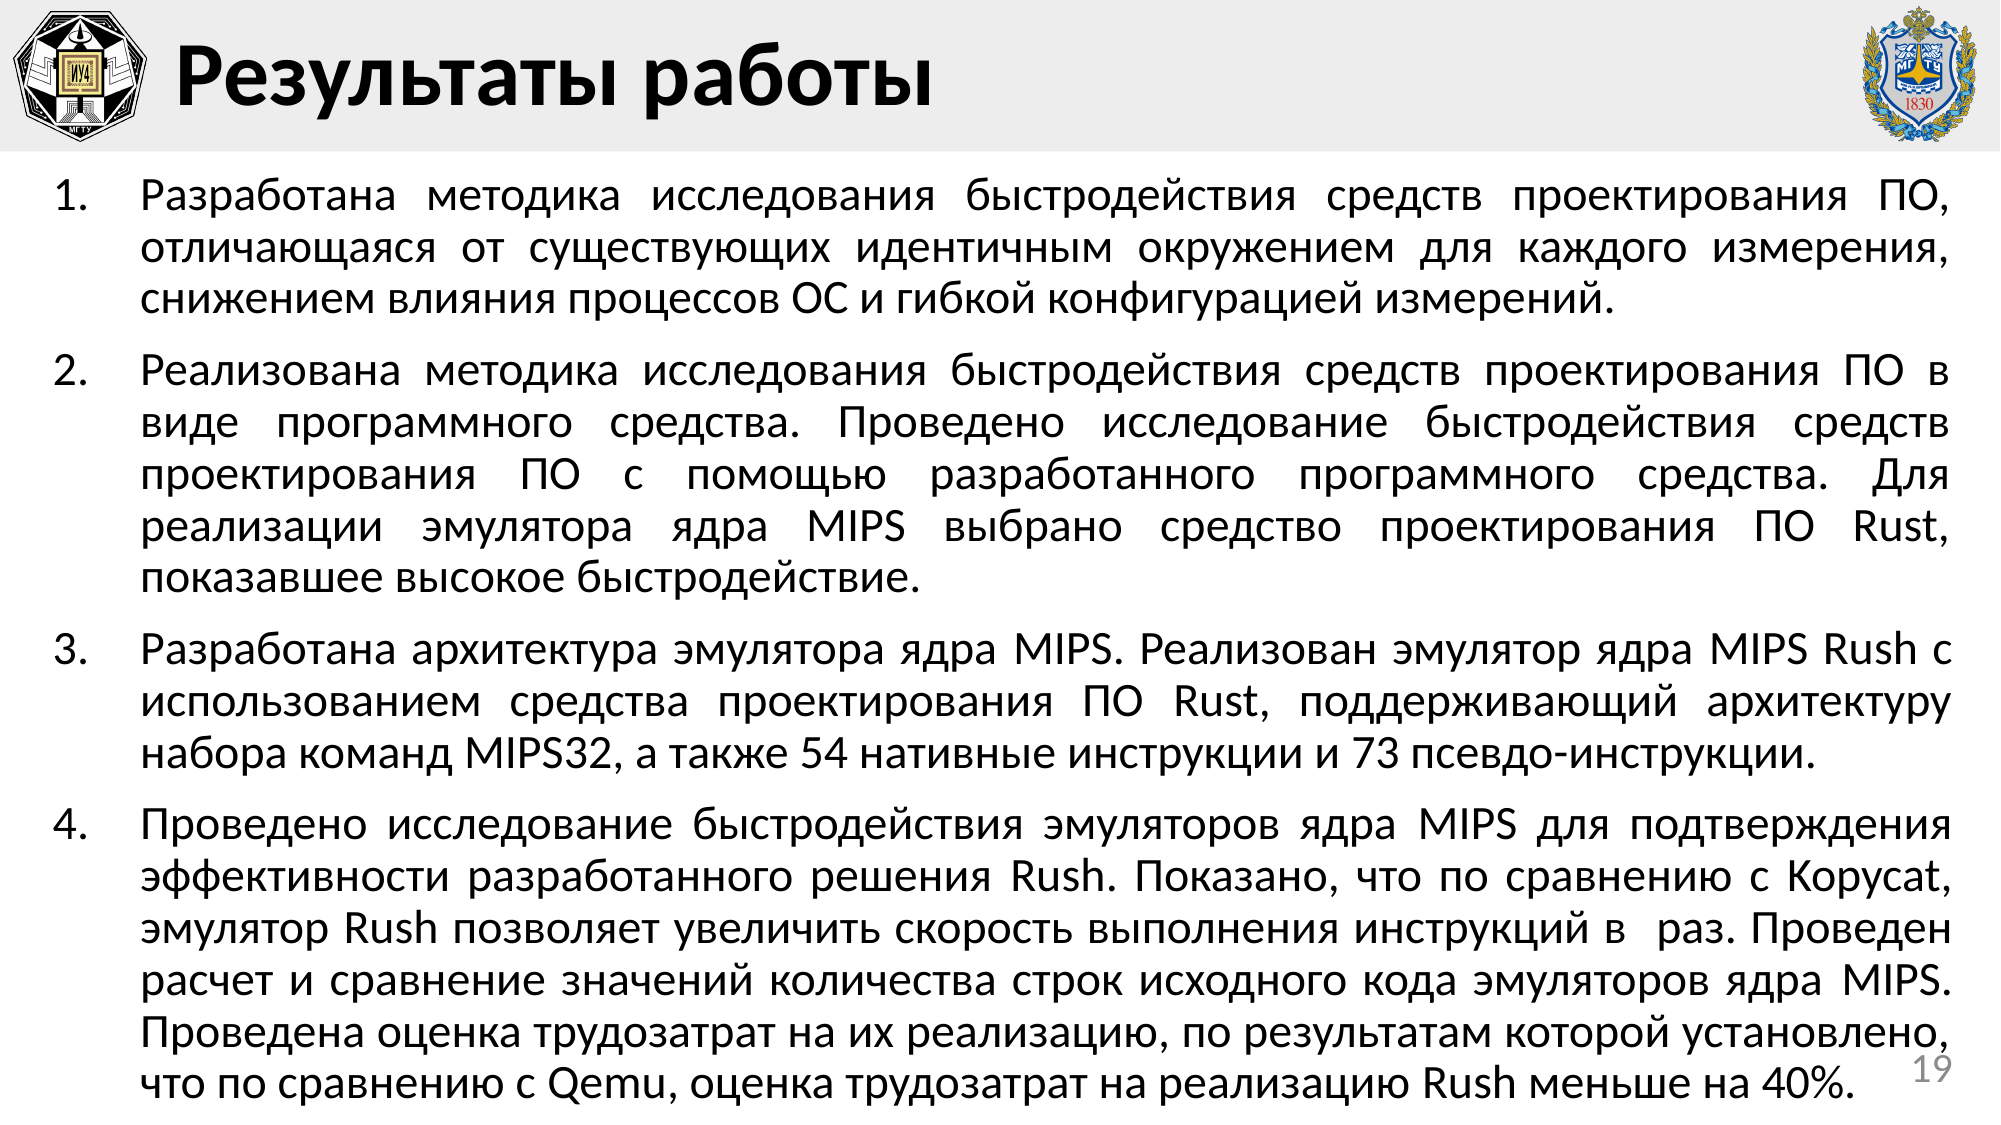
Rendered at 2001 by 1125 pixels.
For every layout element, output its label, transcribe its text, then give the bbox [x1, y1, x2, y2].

picture [1862, 6, 1977, 142]
picture [13, 11, 147, 142]
title Результаты работы [160, 0, 1850, 152]
slide_number 19 [1517, 1036, 1968, 1097]
